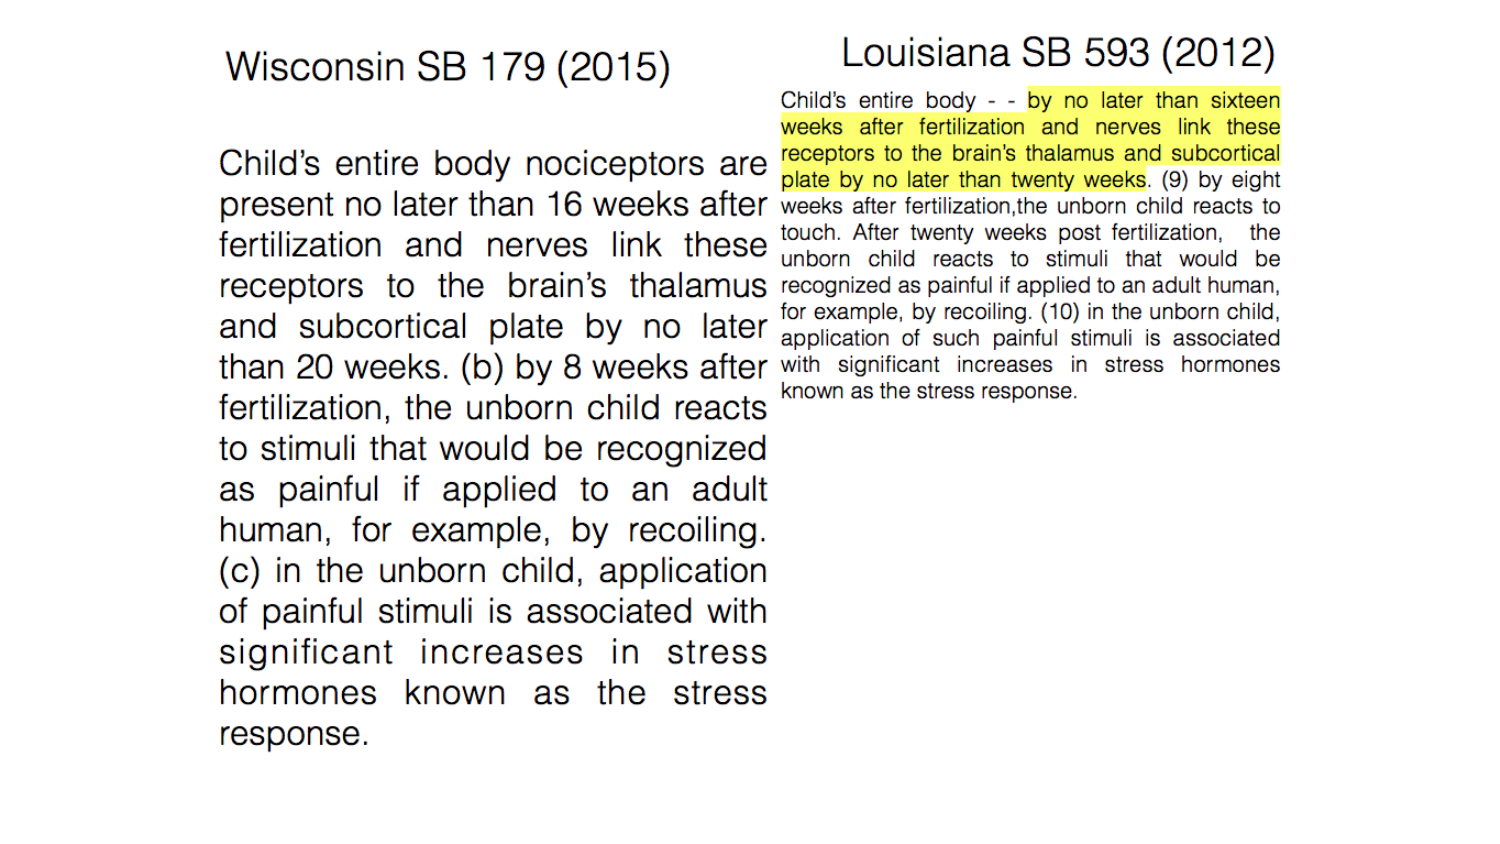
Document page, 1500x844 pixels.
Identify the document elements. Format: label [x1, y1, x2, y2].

picture [187, 0, 1313, 844]
